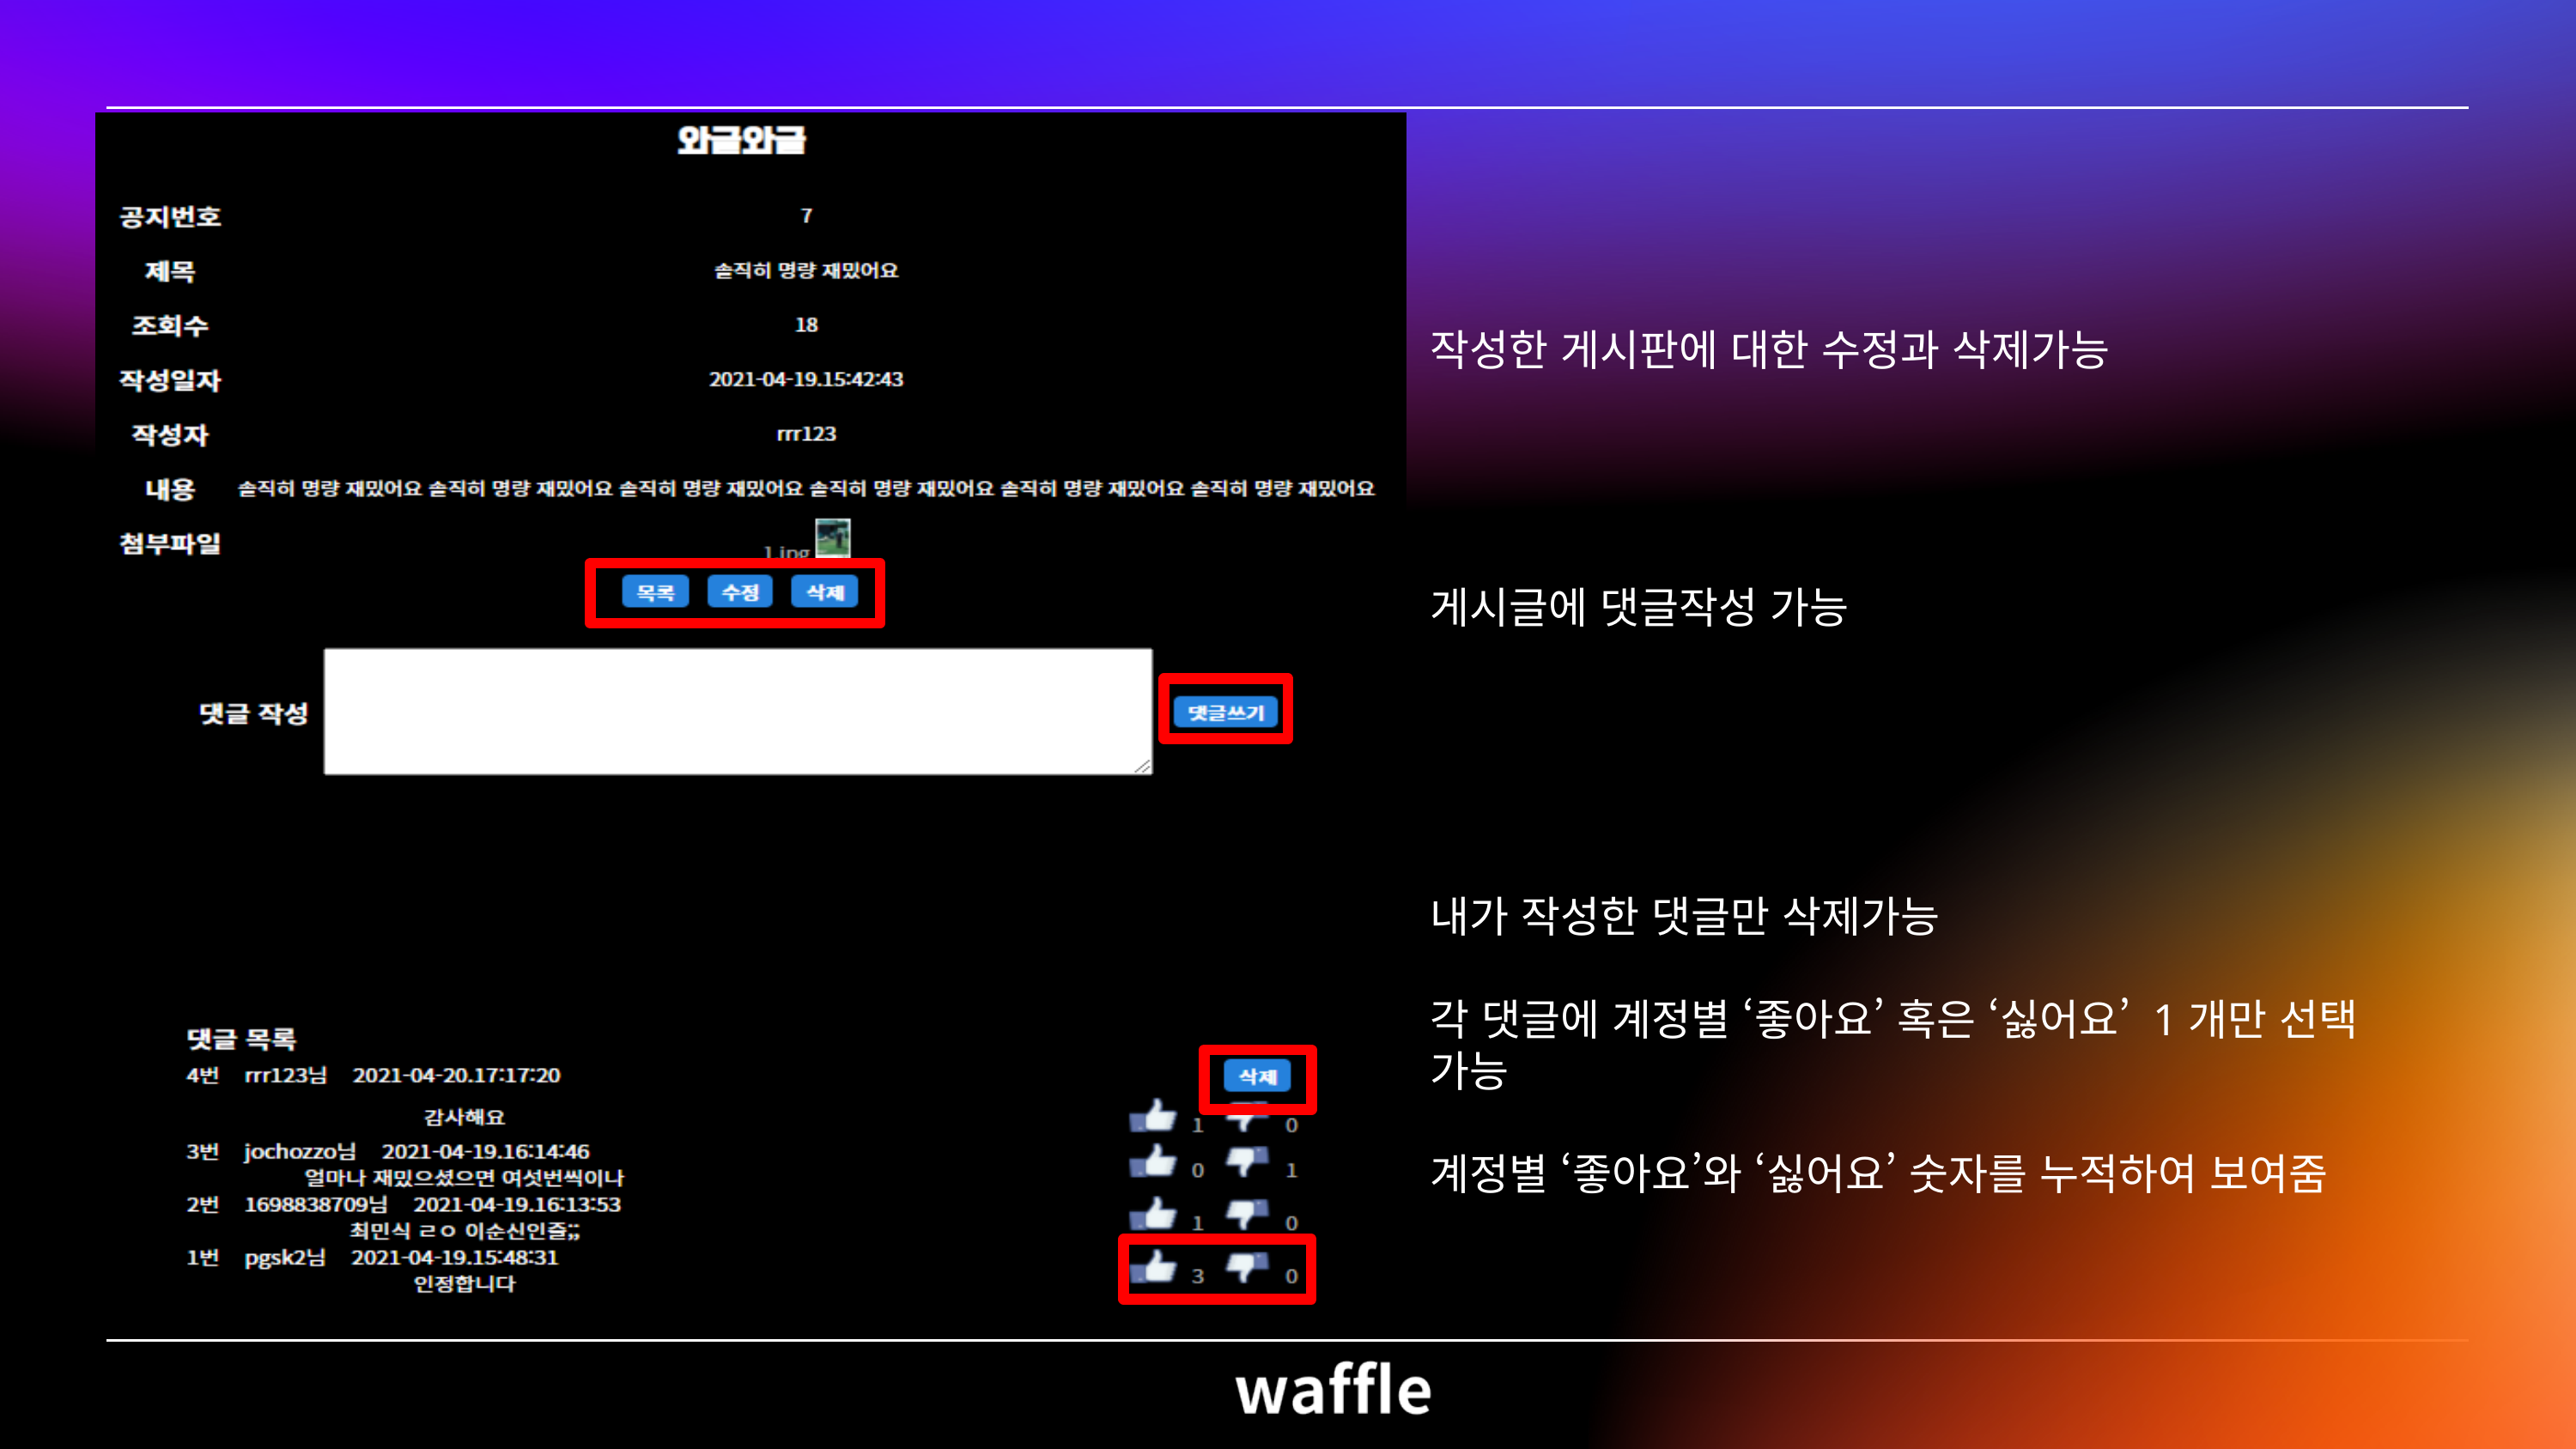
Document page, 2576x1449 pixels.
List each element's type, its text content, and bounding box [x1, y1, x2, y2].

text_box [1588, 563, 2576, 1449]
text_box 작성한 게시판에 대한 수정과 삭제가능 게시글에 댓글작성 가능 내가 작성한 댓글만 삭제가능 각 댓글에 계정별 ‘좋아요’ 혹은 ‘싫어요’ 1개만 선택 가능 계정별 ‘좋아요’와 ‘싫어요’ 숫자를 누적하여 보여줌 [1417, 316, 2384, 1205]
picture [0, 0, 2576, 1449]
